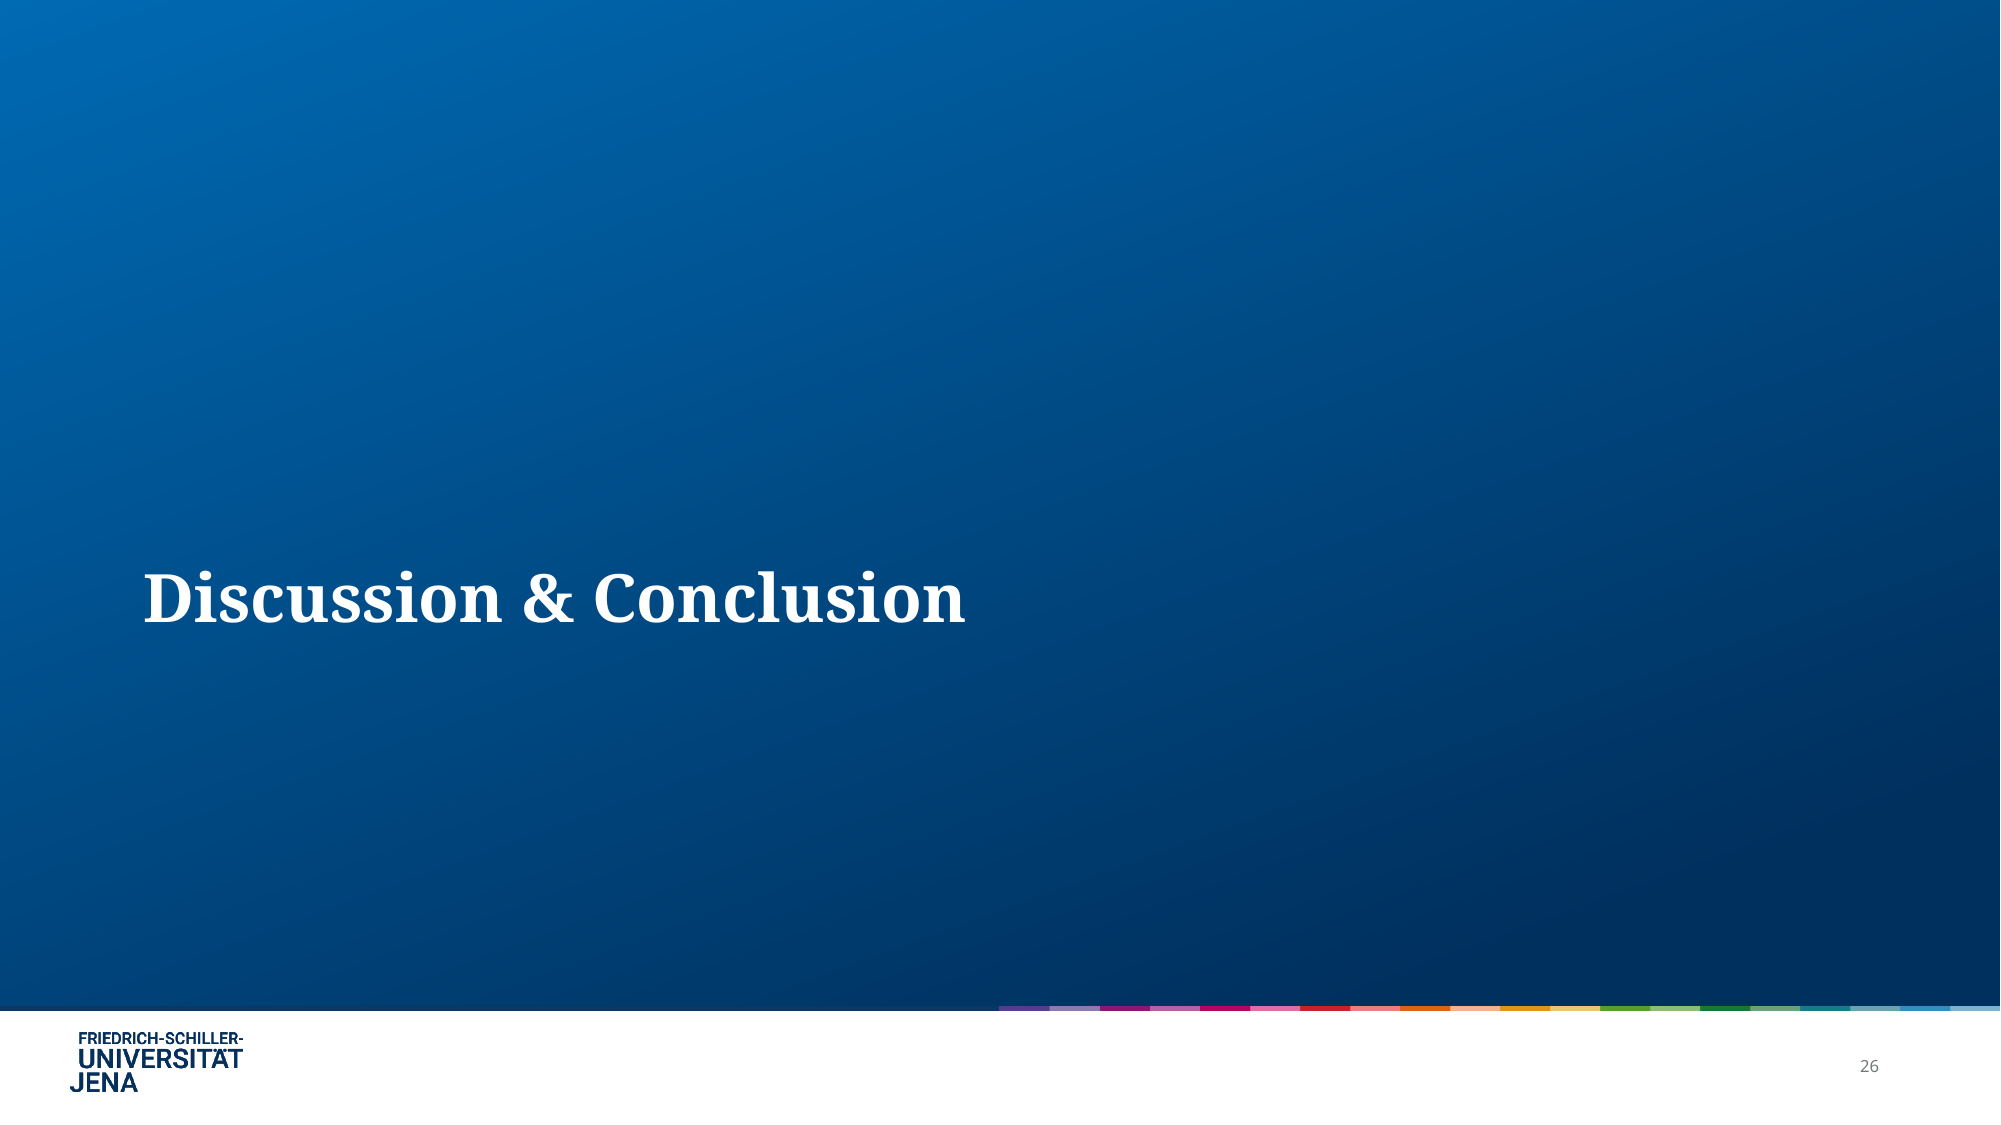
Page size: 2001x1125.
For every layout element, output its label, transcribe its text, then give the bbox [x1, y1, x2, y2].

picture [70, 1032, 243, 1092]
picture [999, 1006, 2000, 1011]
title Discussion & Conclusion [143, 555, 1880, 753]
